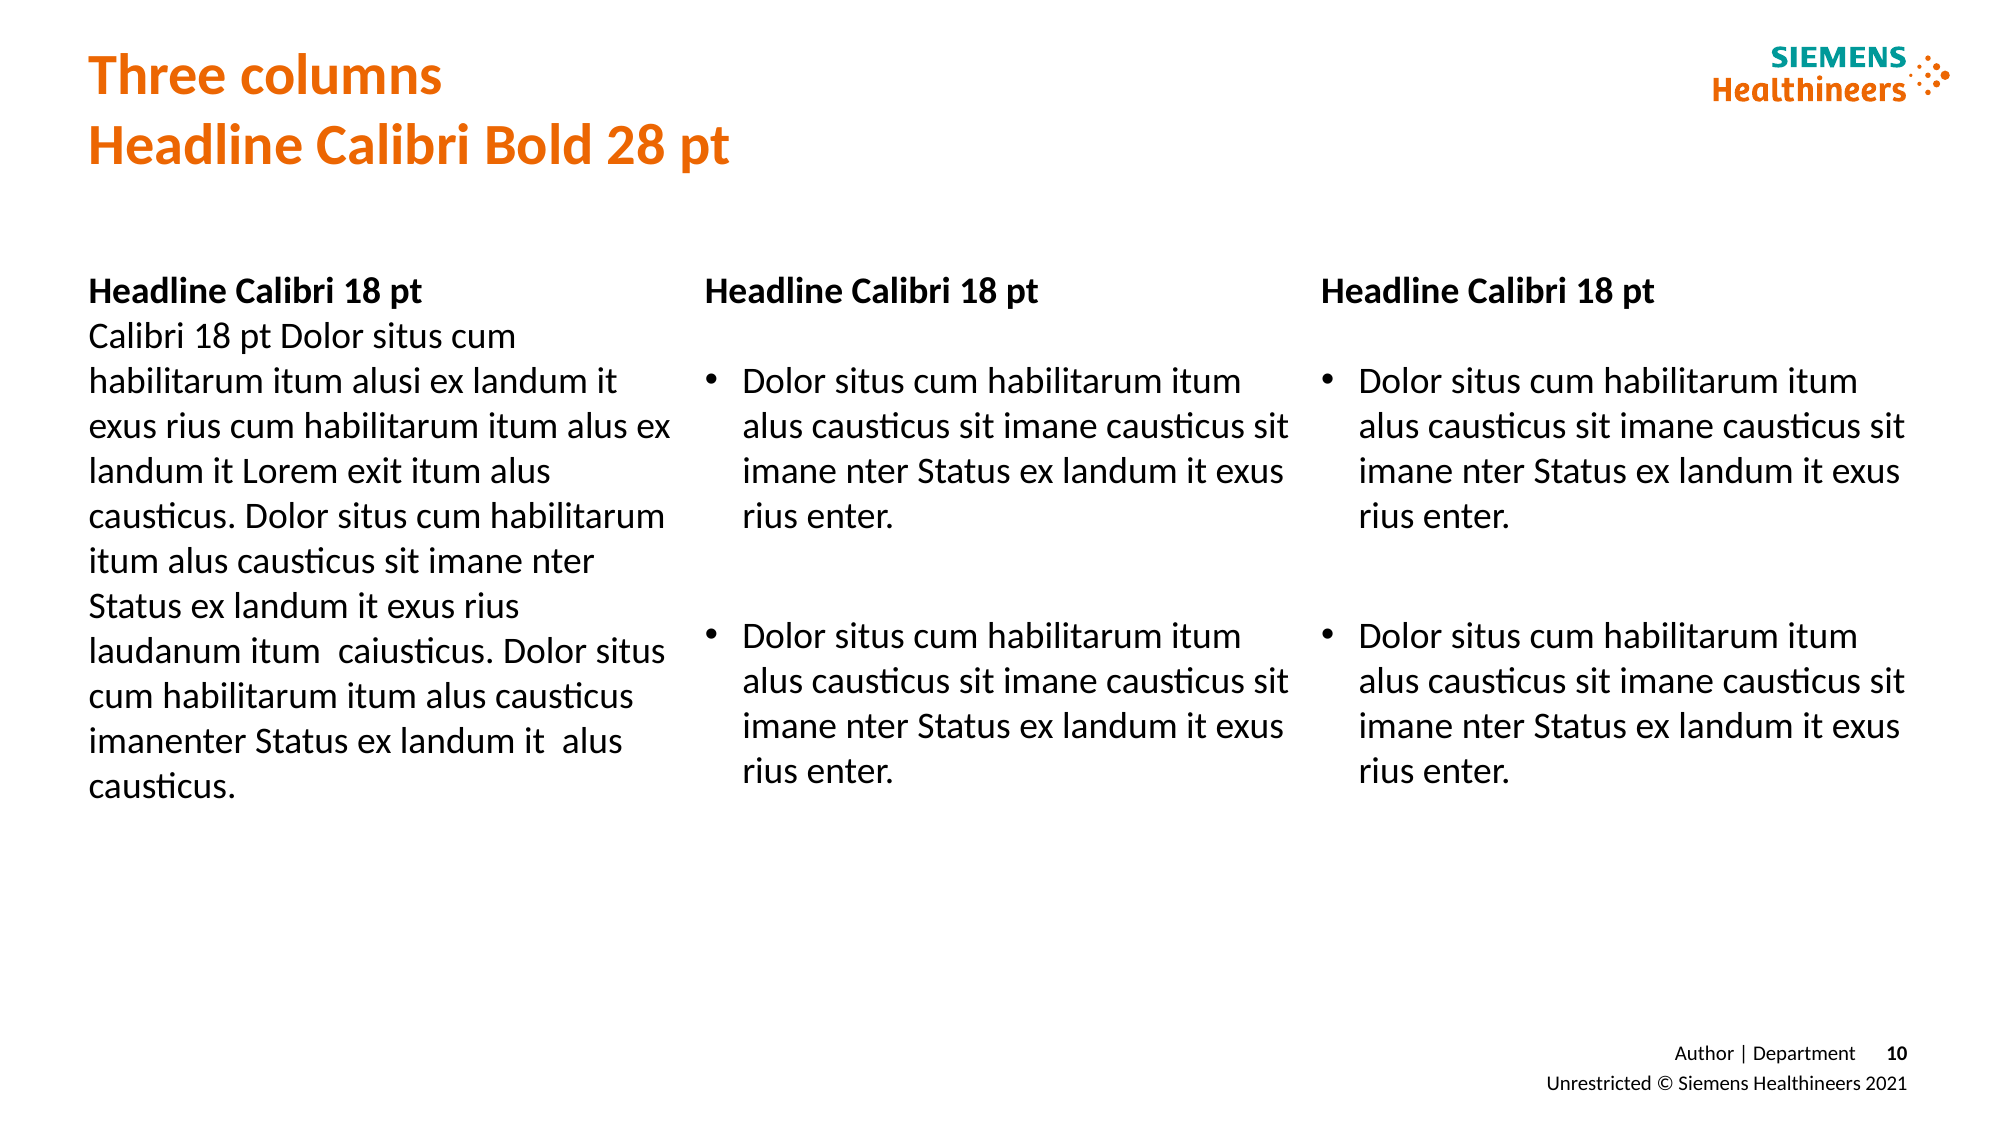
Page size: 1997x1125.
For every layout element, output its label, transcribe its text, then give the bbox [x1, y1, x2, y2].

title Three columns Headline Calibri Bold 28 pt [88, 36, 1600, 173]
list Headline Calibri 18 pt Dolor situs cum habilitarum itum alus causticus sit imane causticus sit imane nter Status ex landum it exus rius enter. Dolor situs cum habilitarum itum alus causticus sit imane causticus sit imane nter Status ex landum it exus rius enter. [704, 266, 1292, 1017]
list Headline Calibri 18 pt Dolor situs cum habilitarum itum alus causticus sit imane causticus sit imane nter Status ex landum it exus rius enter. Dolor situs cum habilitarum itum alus causticus sit imane causticus sit imane nter Status ex landum it exus rius enter. [1321, 266, 1908, 1017]
list Headline Calibri 18 pt Calibri 18 pt Dolor situs cum habilitarum itum alusi ex landum it exus rius cum habilitarum itum alus ex landum it Lorem exit itum alus causticus. Dolor situs cum habilitarum itum alus causticus sit imane nter Status ex landum it exus rius laudanum itum caiusticus. Dolor situs cum habilitarum itum alus causticus imanenter Status ex landum it alus causticus. [88, 266, 675, 1017]
footer Author | Department [1321, 1040, 1856, 1064]
